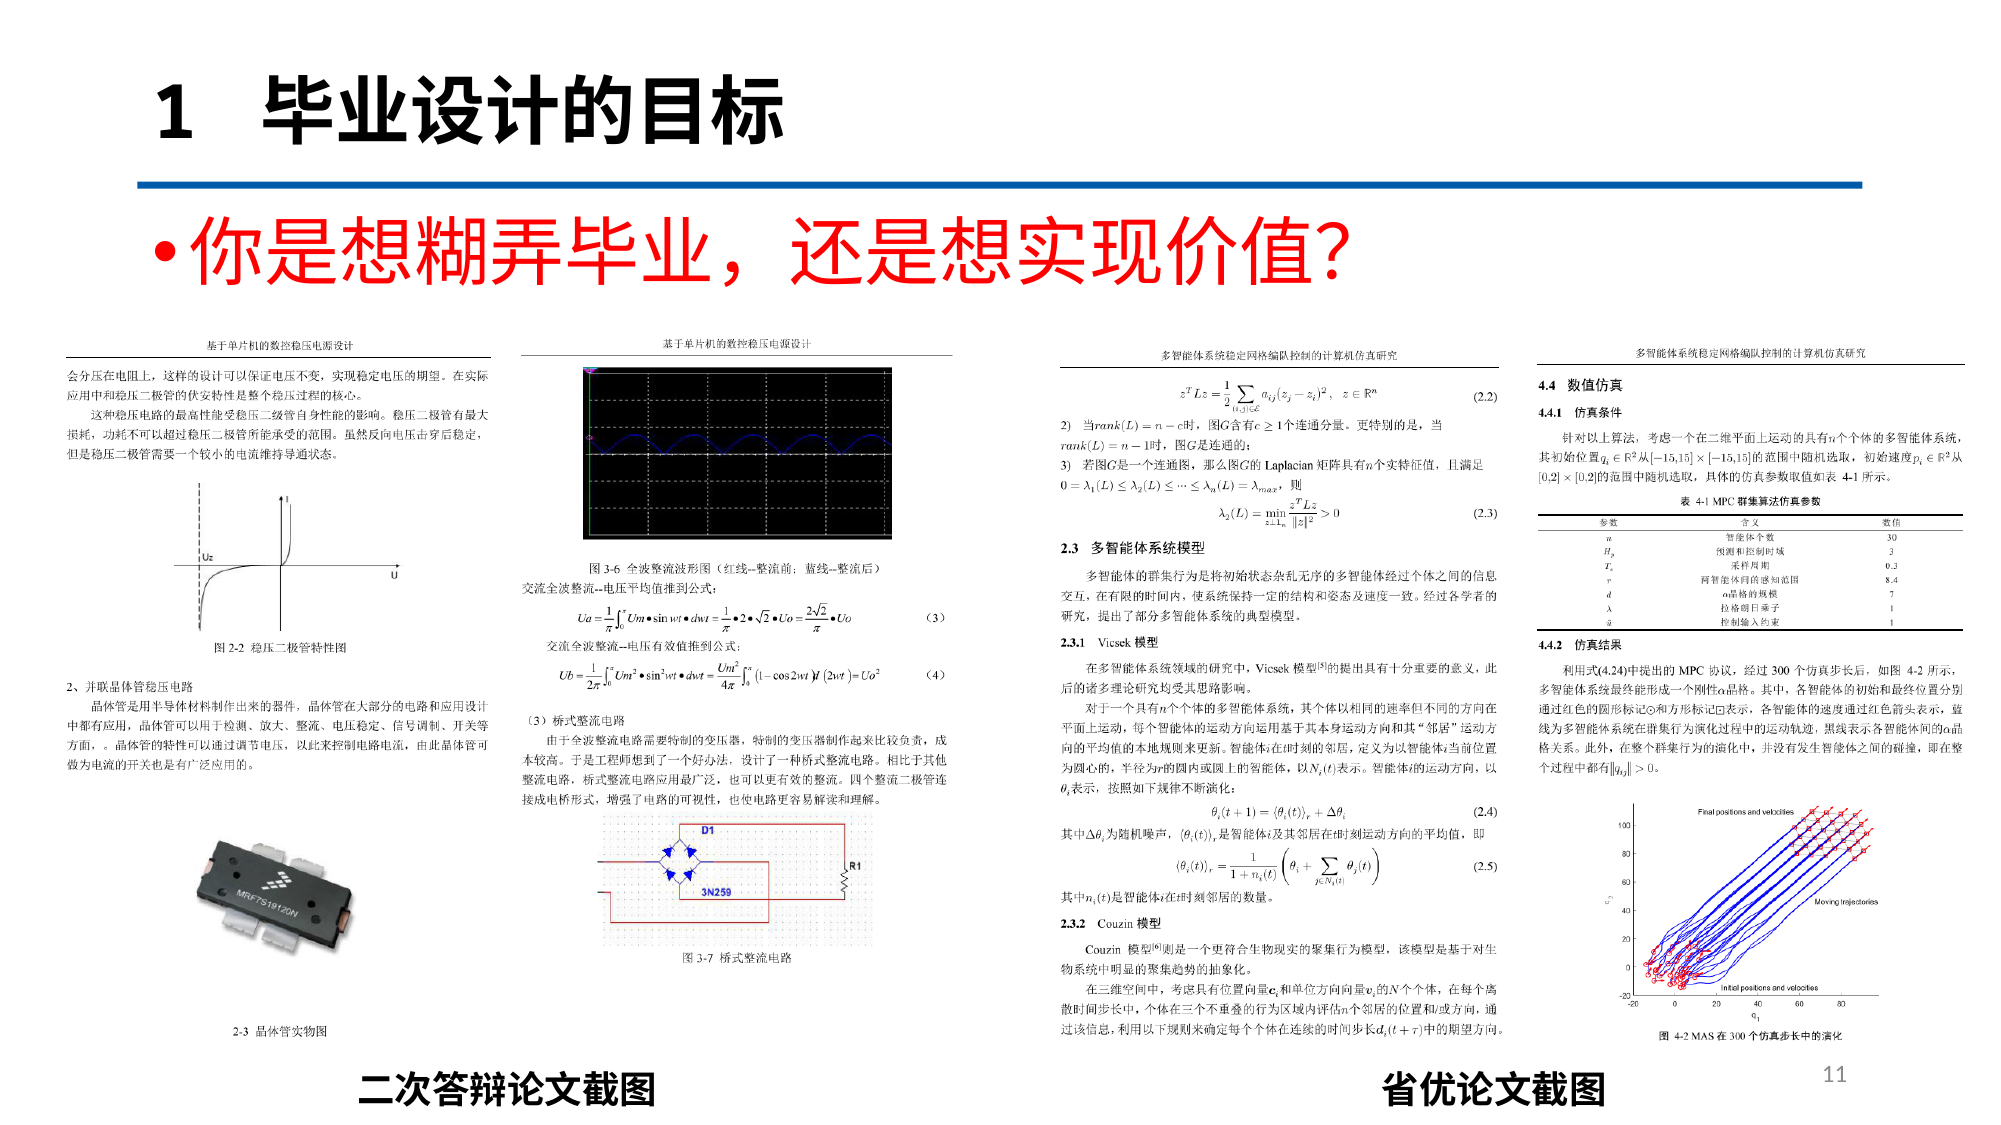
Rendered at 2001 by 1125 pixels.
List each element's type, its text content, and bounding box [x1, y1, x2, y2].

text_box 二次答辩论文截图 [342, 1058, 672, 1119]
picture [57, 326, 974, 1057]
slide_number 11 [1412, 1054, 1863, 1103]
text_box 省优论文截图 [1367, 1058, 1622, 1119]
picture [1023, 338, 1980, 1057]
list 你是想糊弄毕业，还是想实现价值？ [137, 207, 1825, 318]
title 1 毕业设计的目标 [137, 59, 1863, 169]
